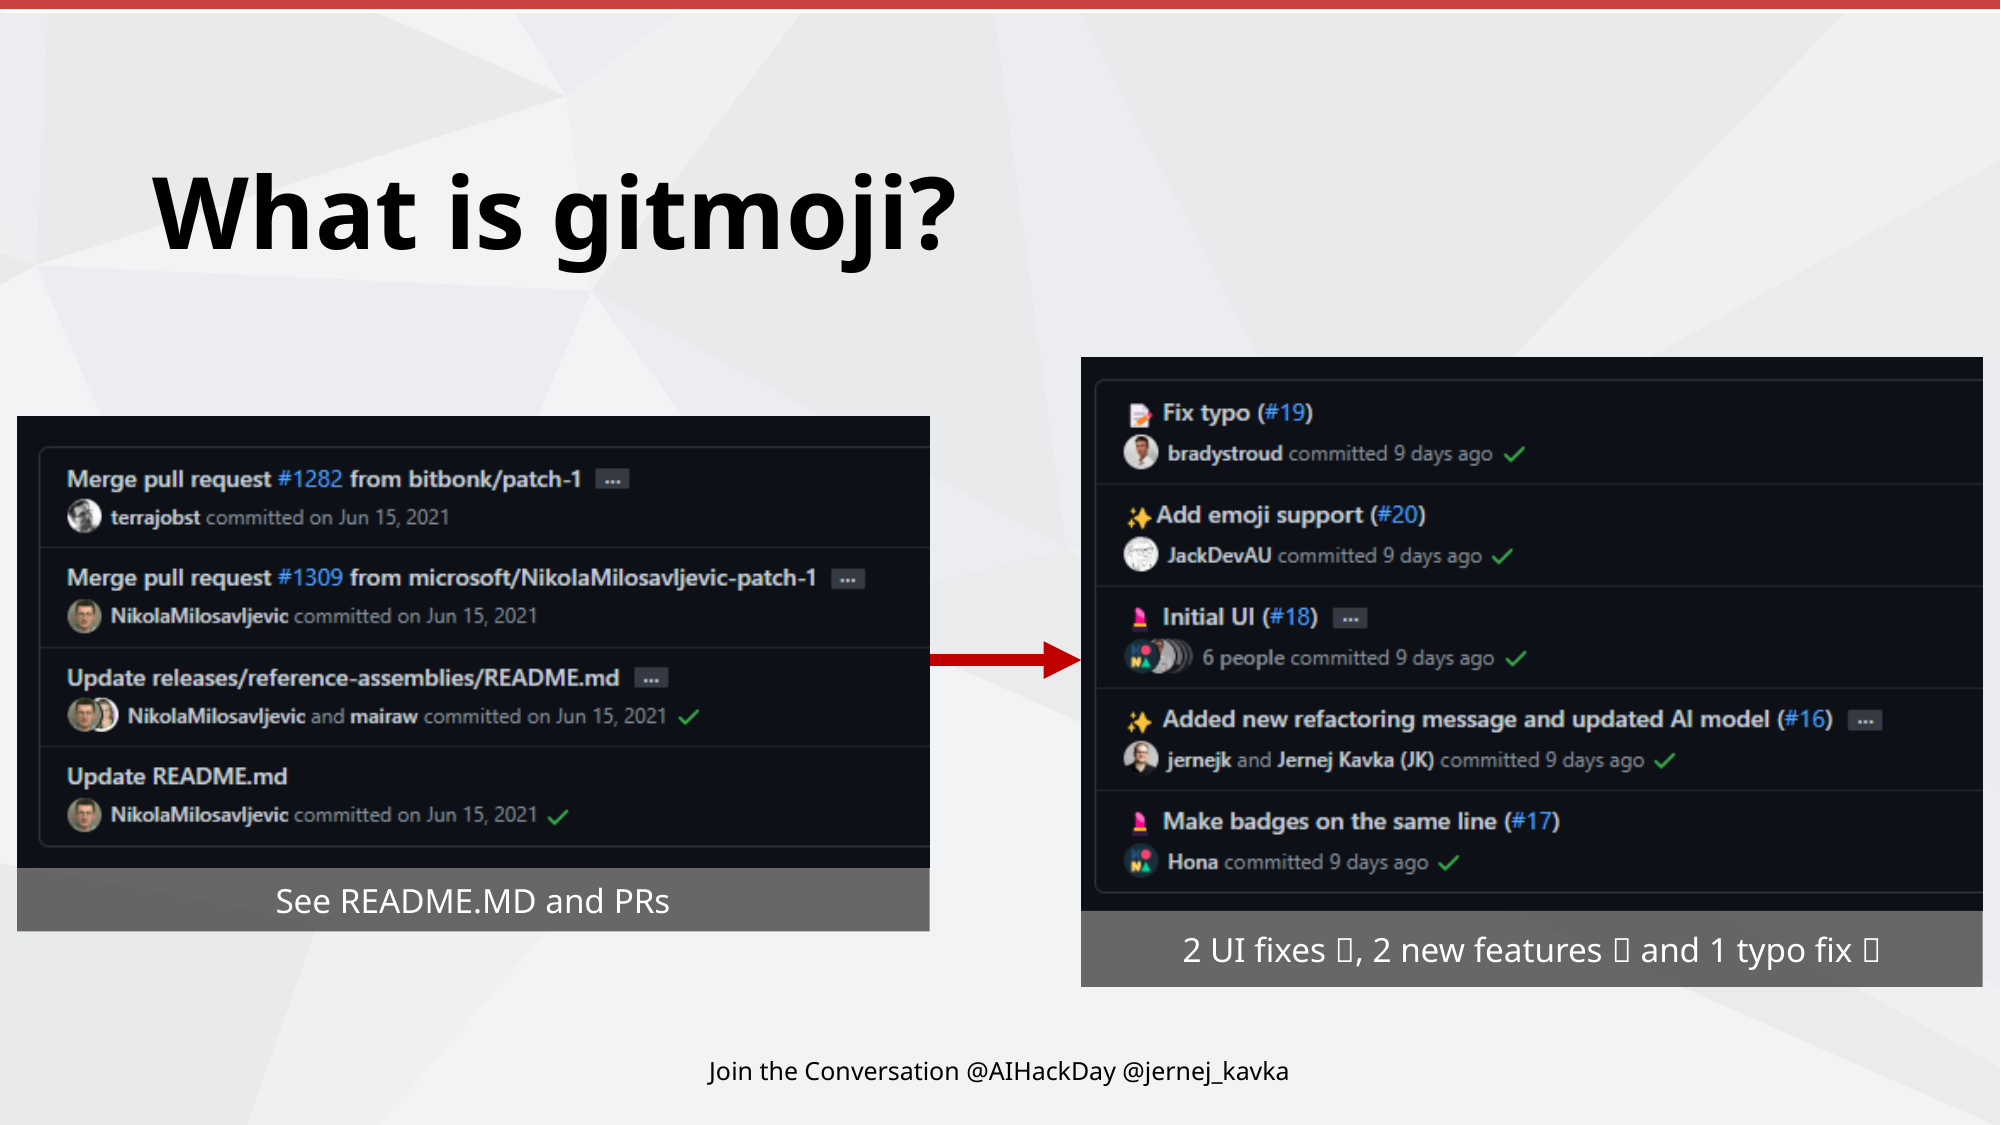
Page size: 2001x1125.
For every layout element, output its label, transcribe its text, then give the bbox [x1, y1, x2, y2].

text_box 2 UI fixes 💄, 2 new features ✨ and 1 typo fix 📝 [1081, 911, 1983, 987]
title Solution (AI) [0, 13, 2000, 1125]
picture [1081, 357, 1983, 911]
text_box See README.MD and PRs [17, 868, 930, 932]
picture [17, 416, 930, 868]
title What is gitmoji? [123, 60, 1877, 278]
footer Join the Conversation @AIHackDay @jernej_kavka [123, 1042, 1877, 1103]
